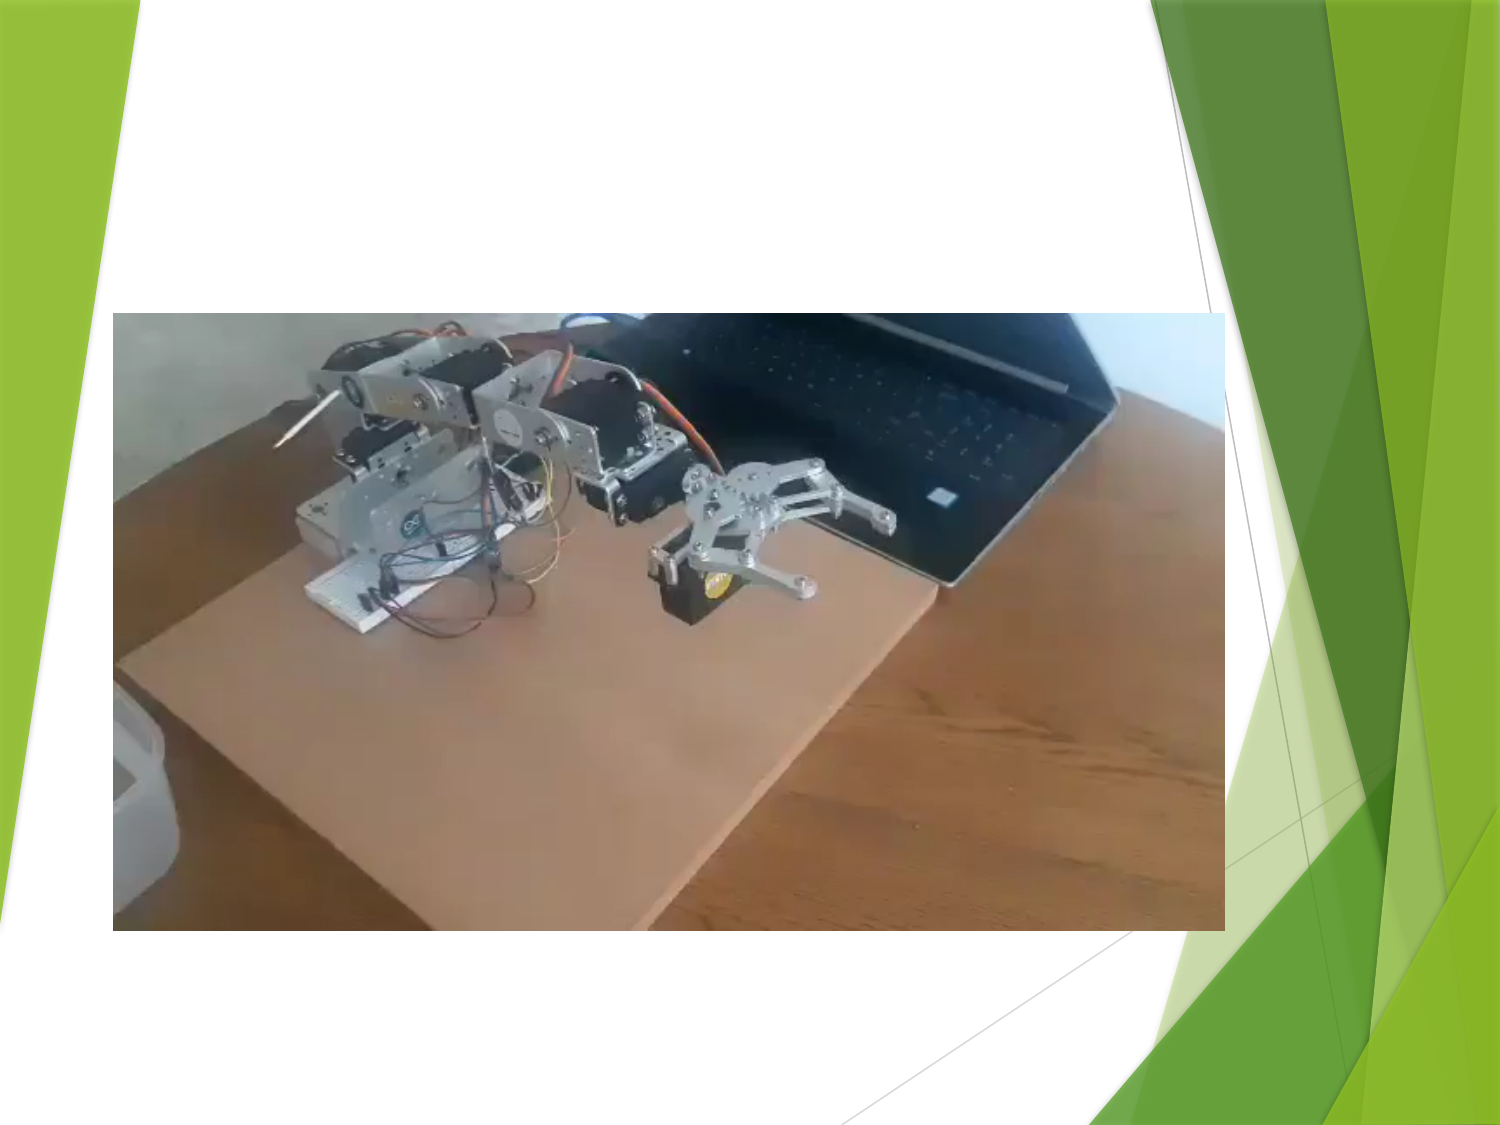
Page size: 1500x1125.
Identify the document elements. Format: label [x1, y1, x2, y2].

text_box [111, 311, 1226, 933]
